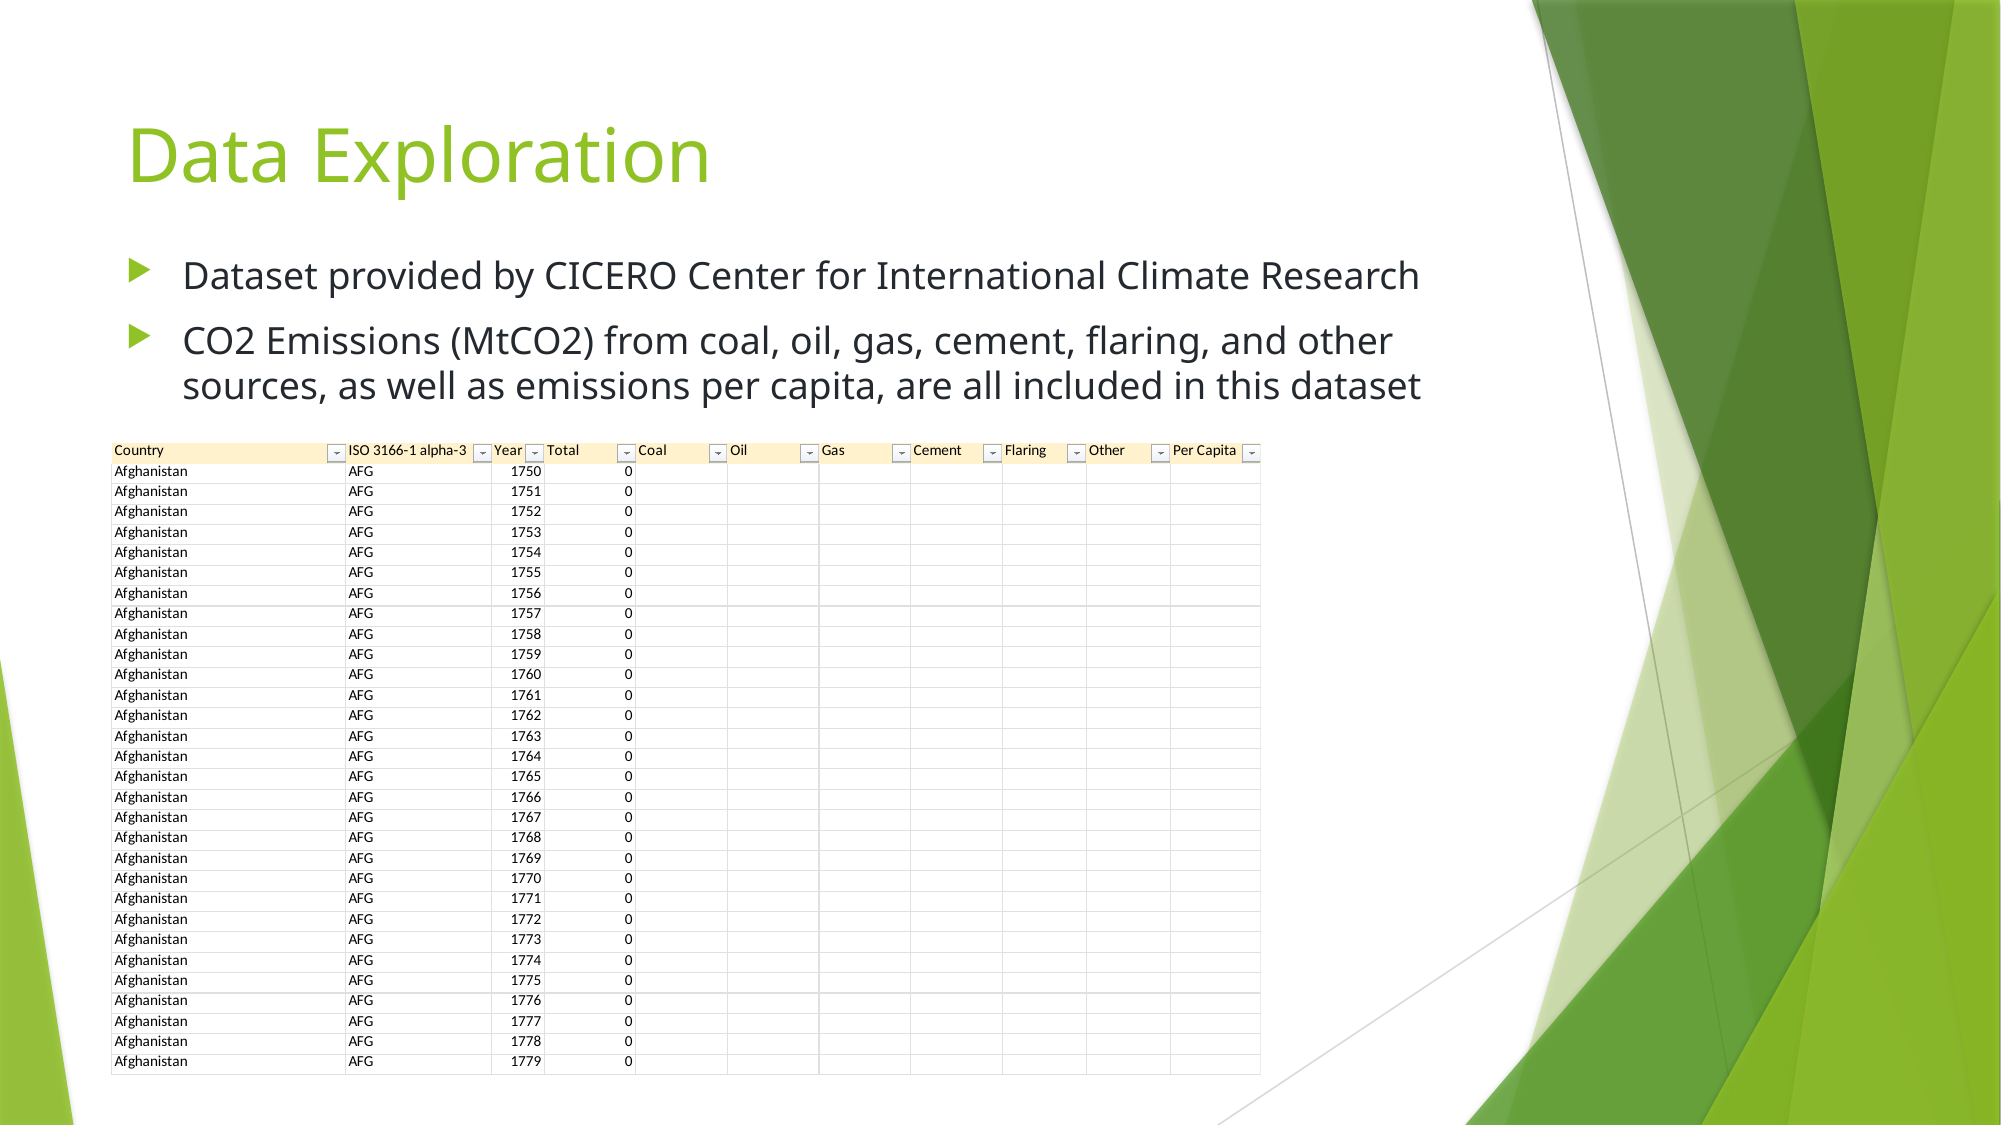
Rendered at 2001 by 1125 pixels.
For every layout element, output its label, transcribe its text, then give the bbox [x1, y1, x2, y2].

picture [110, 442, 1262, 1076]
list Dataset provided by CICERO Center for International Climate Research CO2 Emissions (MtCO2) from coal, oil, gas, cement, flaring, and other sources, as well as emissions per capita, are all included in this dataset [111, 244, 1522, 430]
title Data Exploration [111, 99, 1522, 244]
